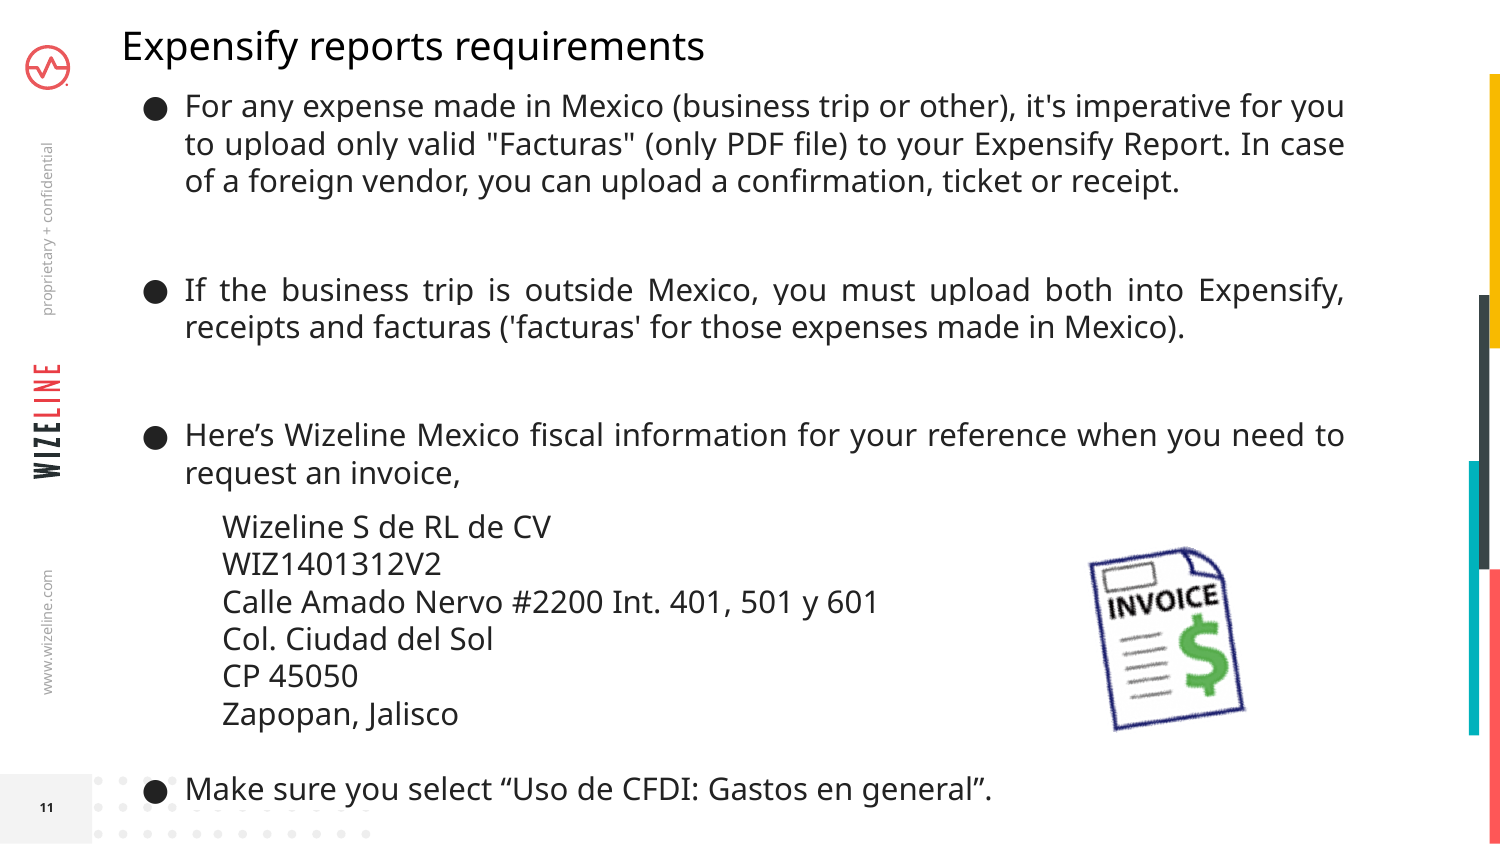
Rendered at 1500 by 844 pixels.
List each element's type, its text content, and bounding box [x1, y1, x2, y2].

text_box For any expense made in Mexico (business trip or other), it's imperative for you to upload only valid "Facturas" (only PDF file) to your Expensify Report. In case of a foreign vendor, you can upload a confirmation, ticket or receipt. If the business trip is outside Mexico, you must upload both into Expensify, receipts and facturas ('facturas' for those expenses made in Mexico). Here’s Wizeline Mexico fiscal information for your reference when you need to request an invoice, Wizeline S de RL de CV WIZ1401312V2 Calle Amado Nervo #2200 Int. 401, 501 y 601 Col. Ciudad del Sol CP 45050 Zapopan, Jalisco Make sure you select “Uso de CFDI: Gastos en general”. [117, 75, 1359, 844]
list Expensify reports requirements [110, 45, 904, 93]
picture [1042, 520, 1286, 765]
